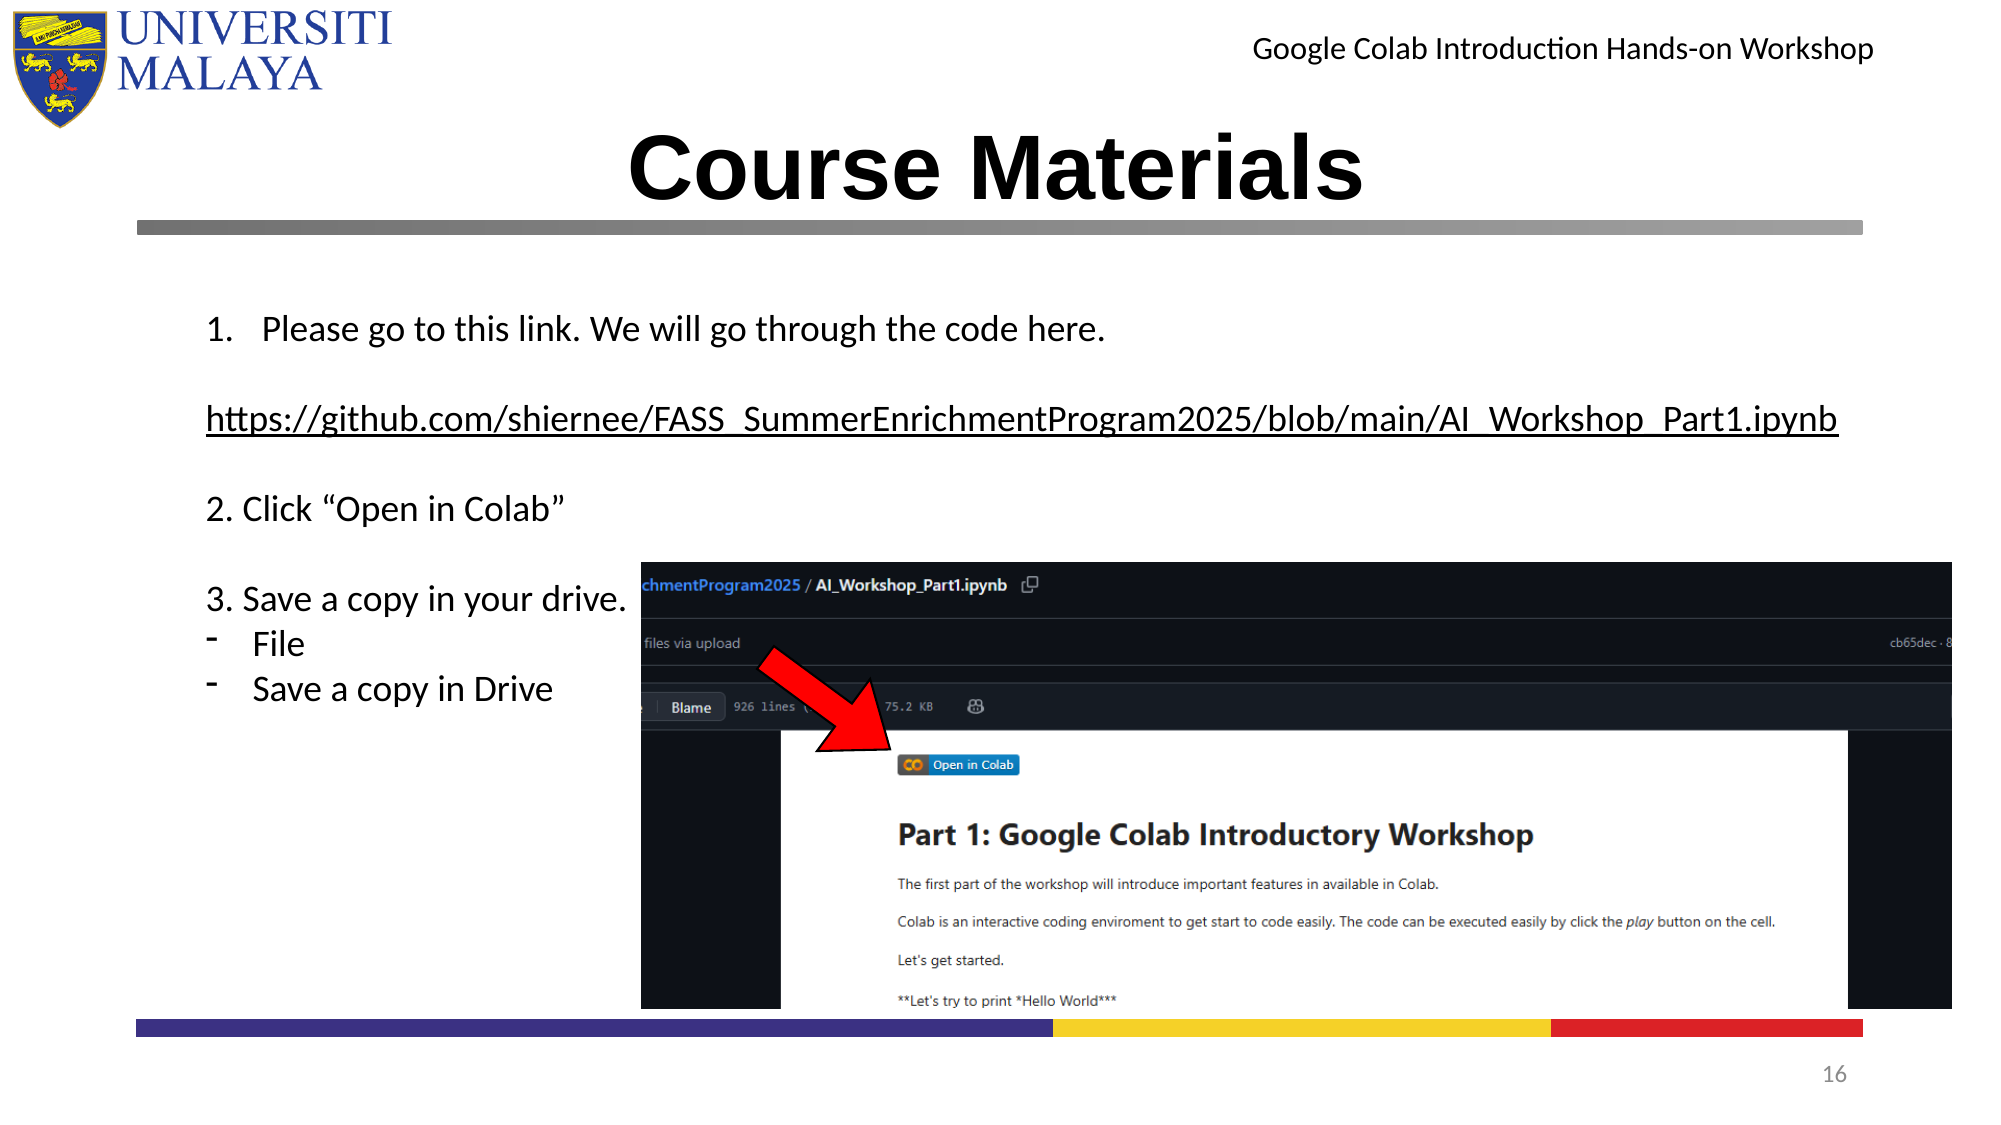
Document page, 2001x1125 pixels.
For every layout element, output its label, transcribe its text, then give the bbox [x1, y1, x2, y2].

picture [0, 1, 407, 135]
slide_number 16 [1412, 1042, 1863, 1103]
title Course Materials [137, 60, 1856, 279]
text_box Please go to this link. We will go through the code here. https://github.com/shiernee/FASS_SummerEnrichmentProgram2025/blob/main/AI_Workshop_Part1.ipynb 2. Click “Open in Colab” 3. Save a copy in your drive. File Save a copy in Drive [190, 296, 1917, 717]
list Google Colab Introduction Hands-on Workshop [1237, 0, 2000, 74]
picture [641, 562, 1952, 1009]
